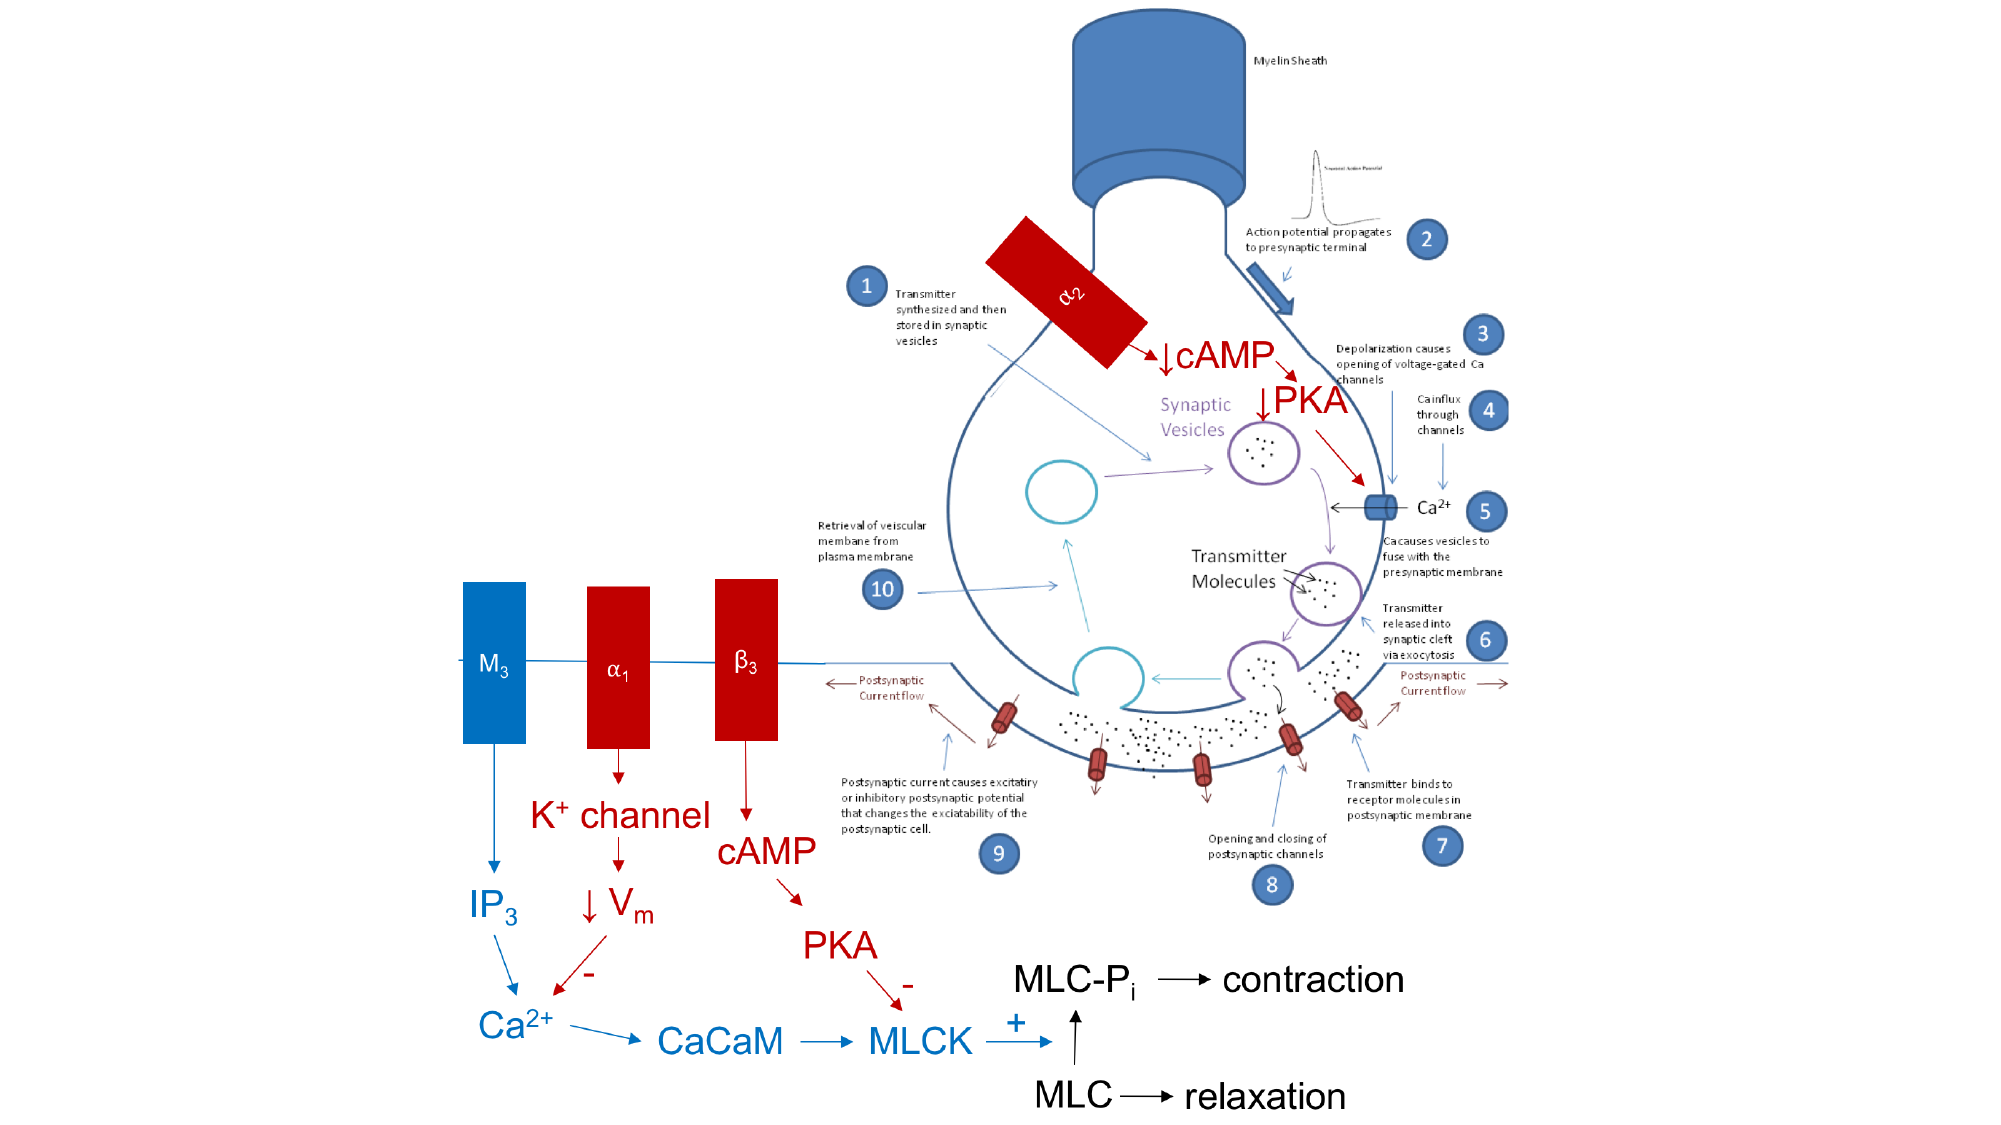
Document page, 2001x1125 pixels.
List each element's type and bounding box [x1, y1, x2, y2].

picture [444, 0, 1556, 1125]
